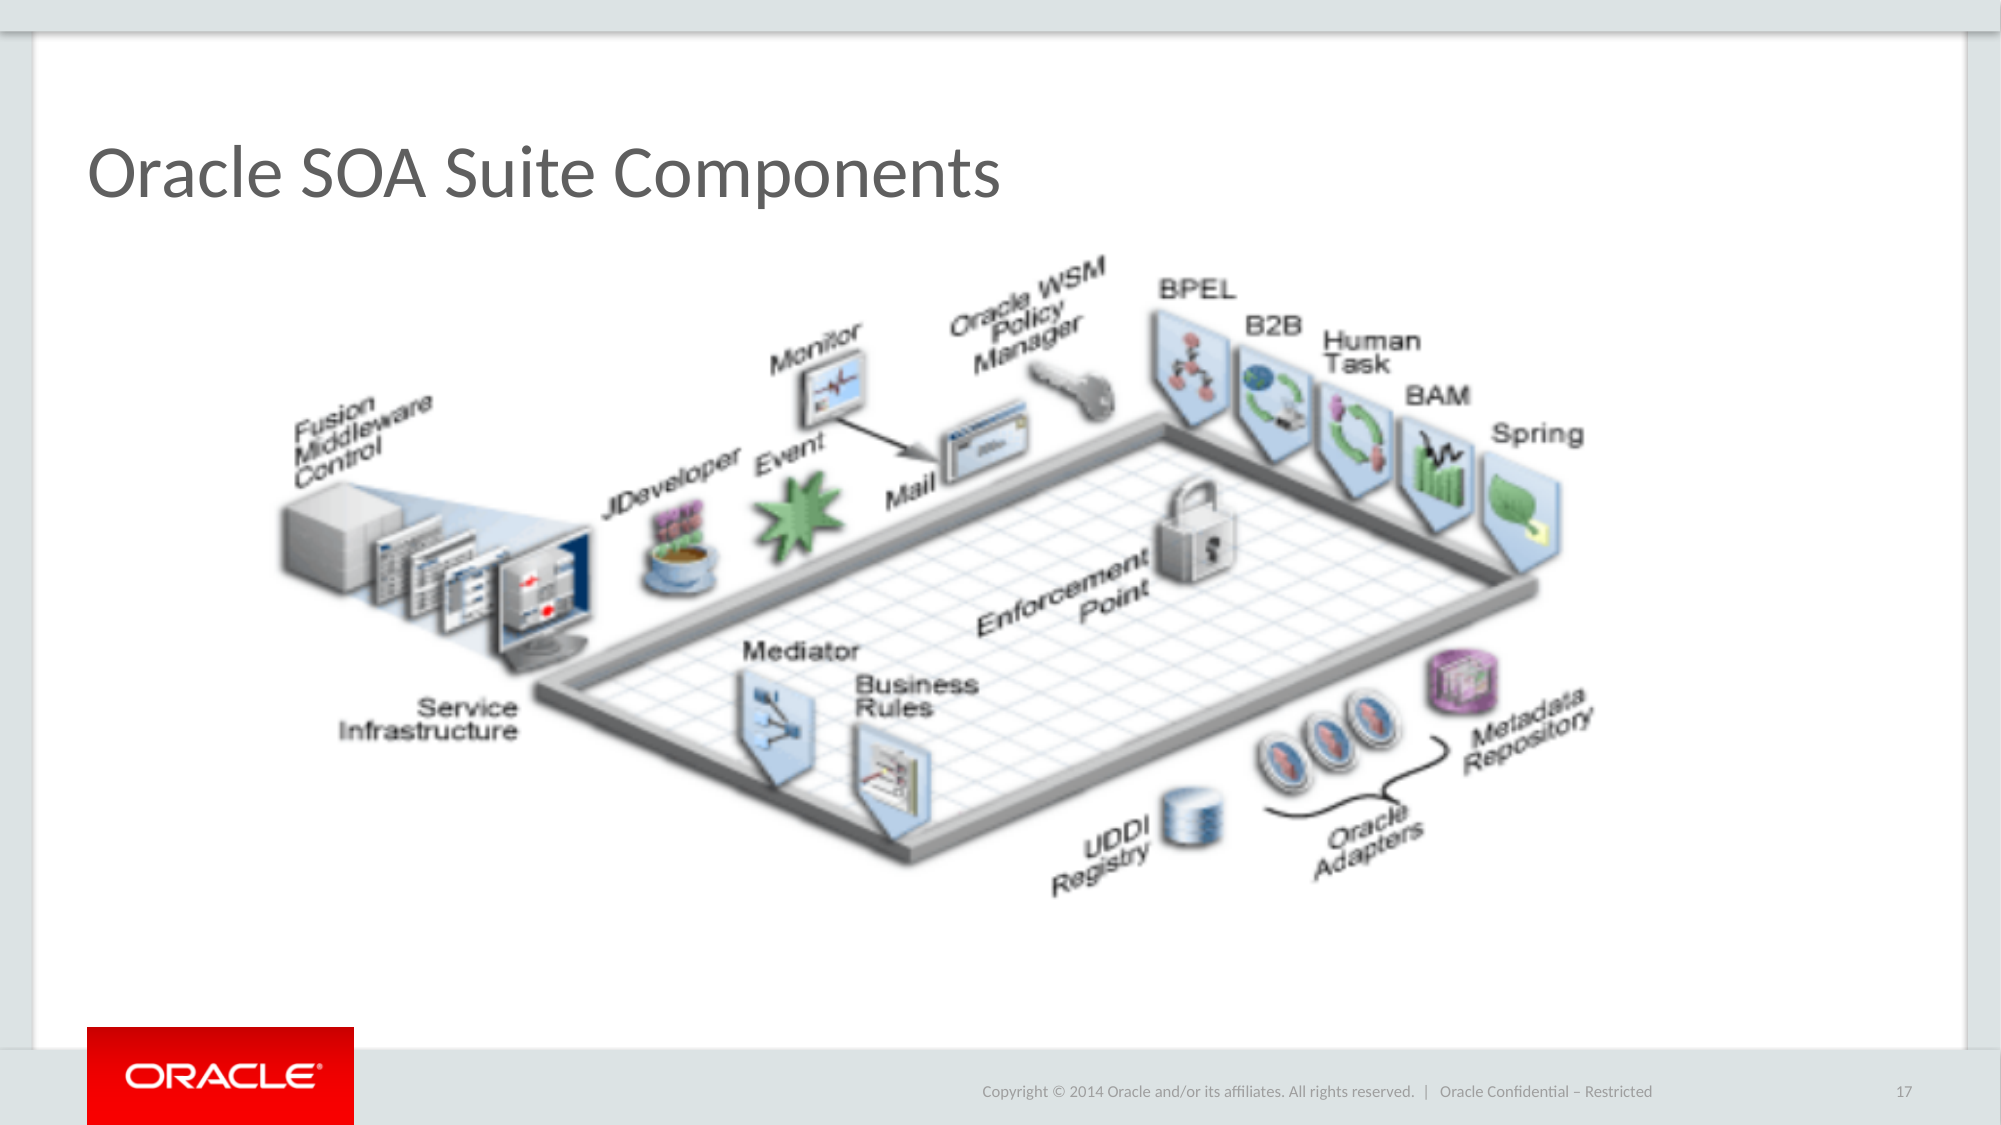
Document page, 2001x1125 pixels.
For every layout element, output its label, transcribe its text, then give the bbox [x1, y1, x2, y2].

footer Oracle Confidential – Restricted [1440, 1075, 1850, 1106]
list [87, 247, 1879, 948]
slide_number 17 [1850, 1075, 1913, 1106]
title Oracle SOA Suite Components [87, 66, 1913, 213]
picture [87, 1027, 354, 1125]
